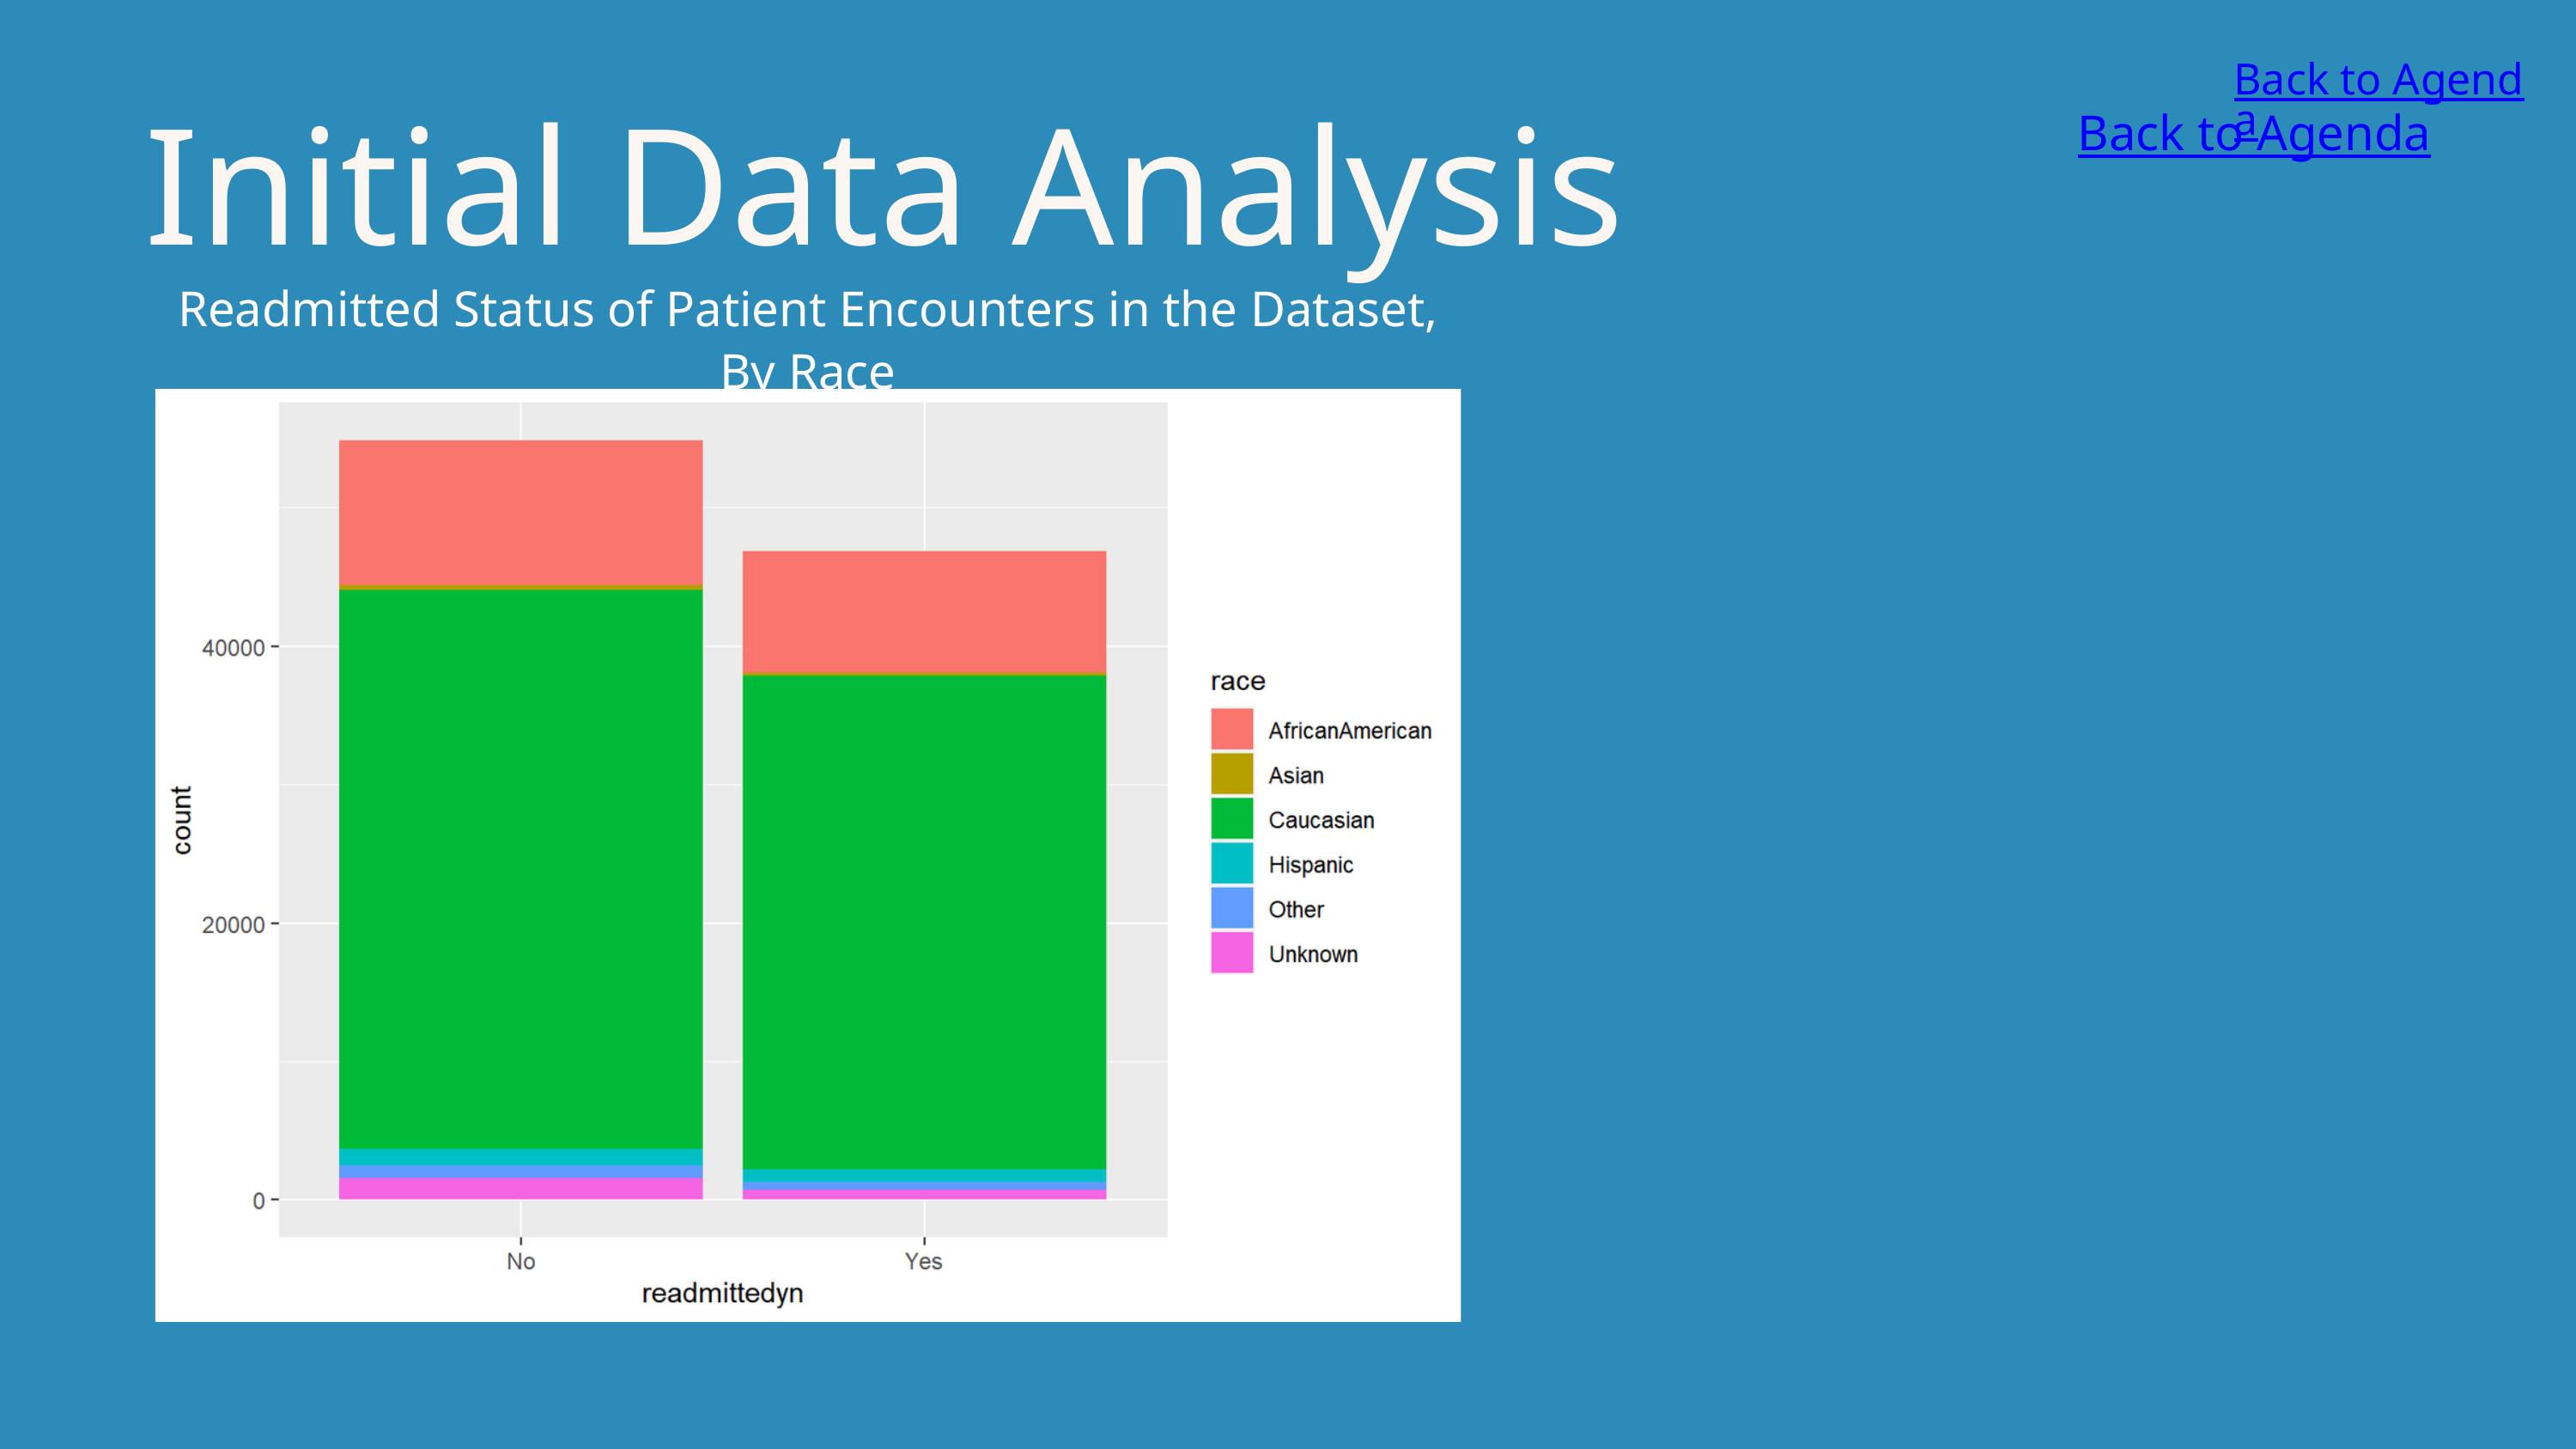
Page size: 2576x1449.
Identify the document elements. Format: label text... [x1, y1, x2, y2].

text_box [155, 399, 1461, 1322]
text_box Back to Agenda [2233, 54, 2525, 111]
text_box Readmitted Status of Patient Encounters in the Dataset, By Race [144, 273, 1472, 399]
text_box Back to Agenda [1832, 105, 2432, 168]
text_box Initial Data Analysis [144, 83, 2132, 277]
